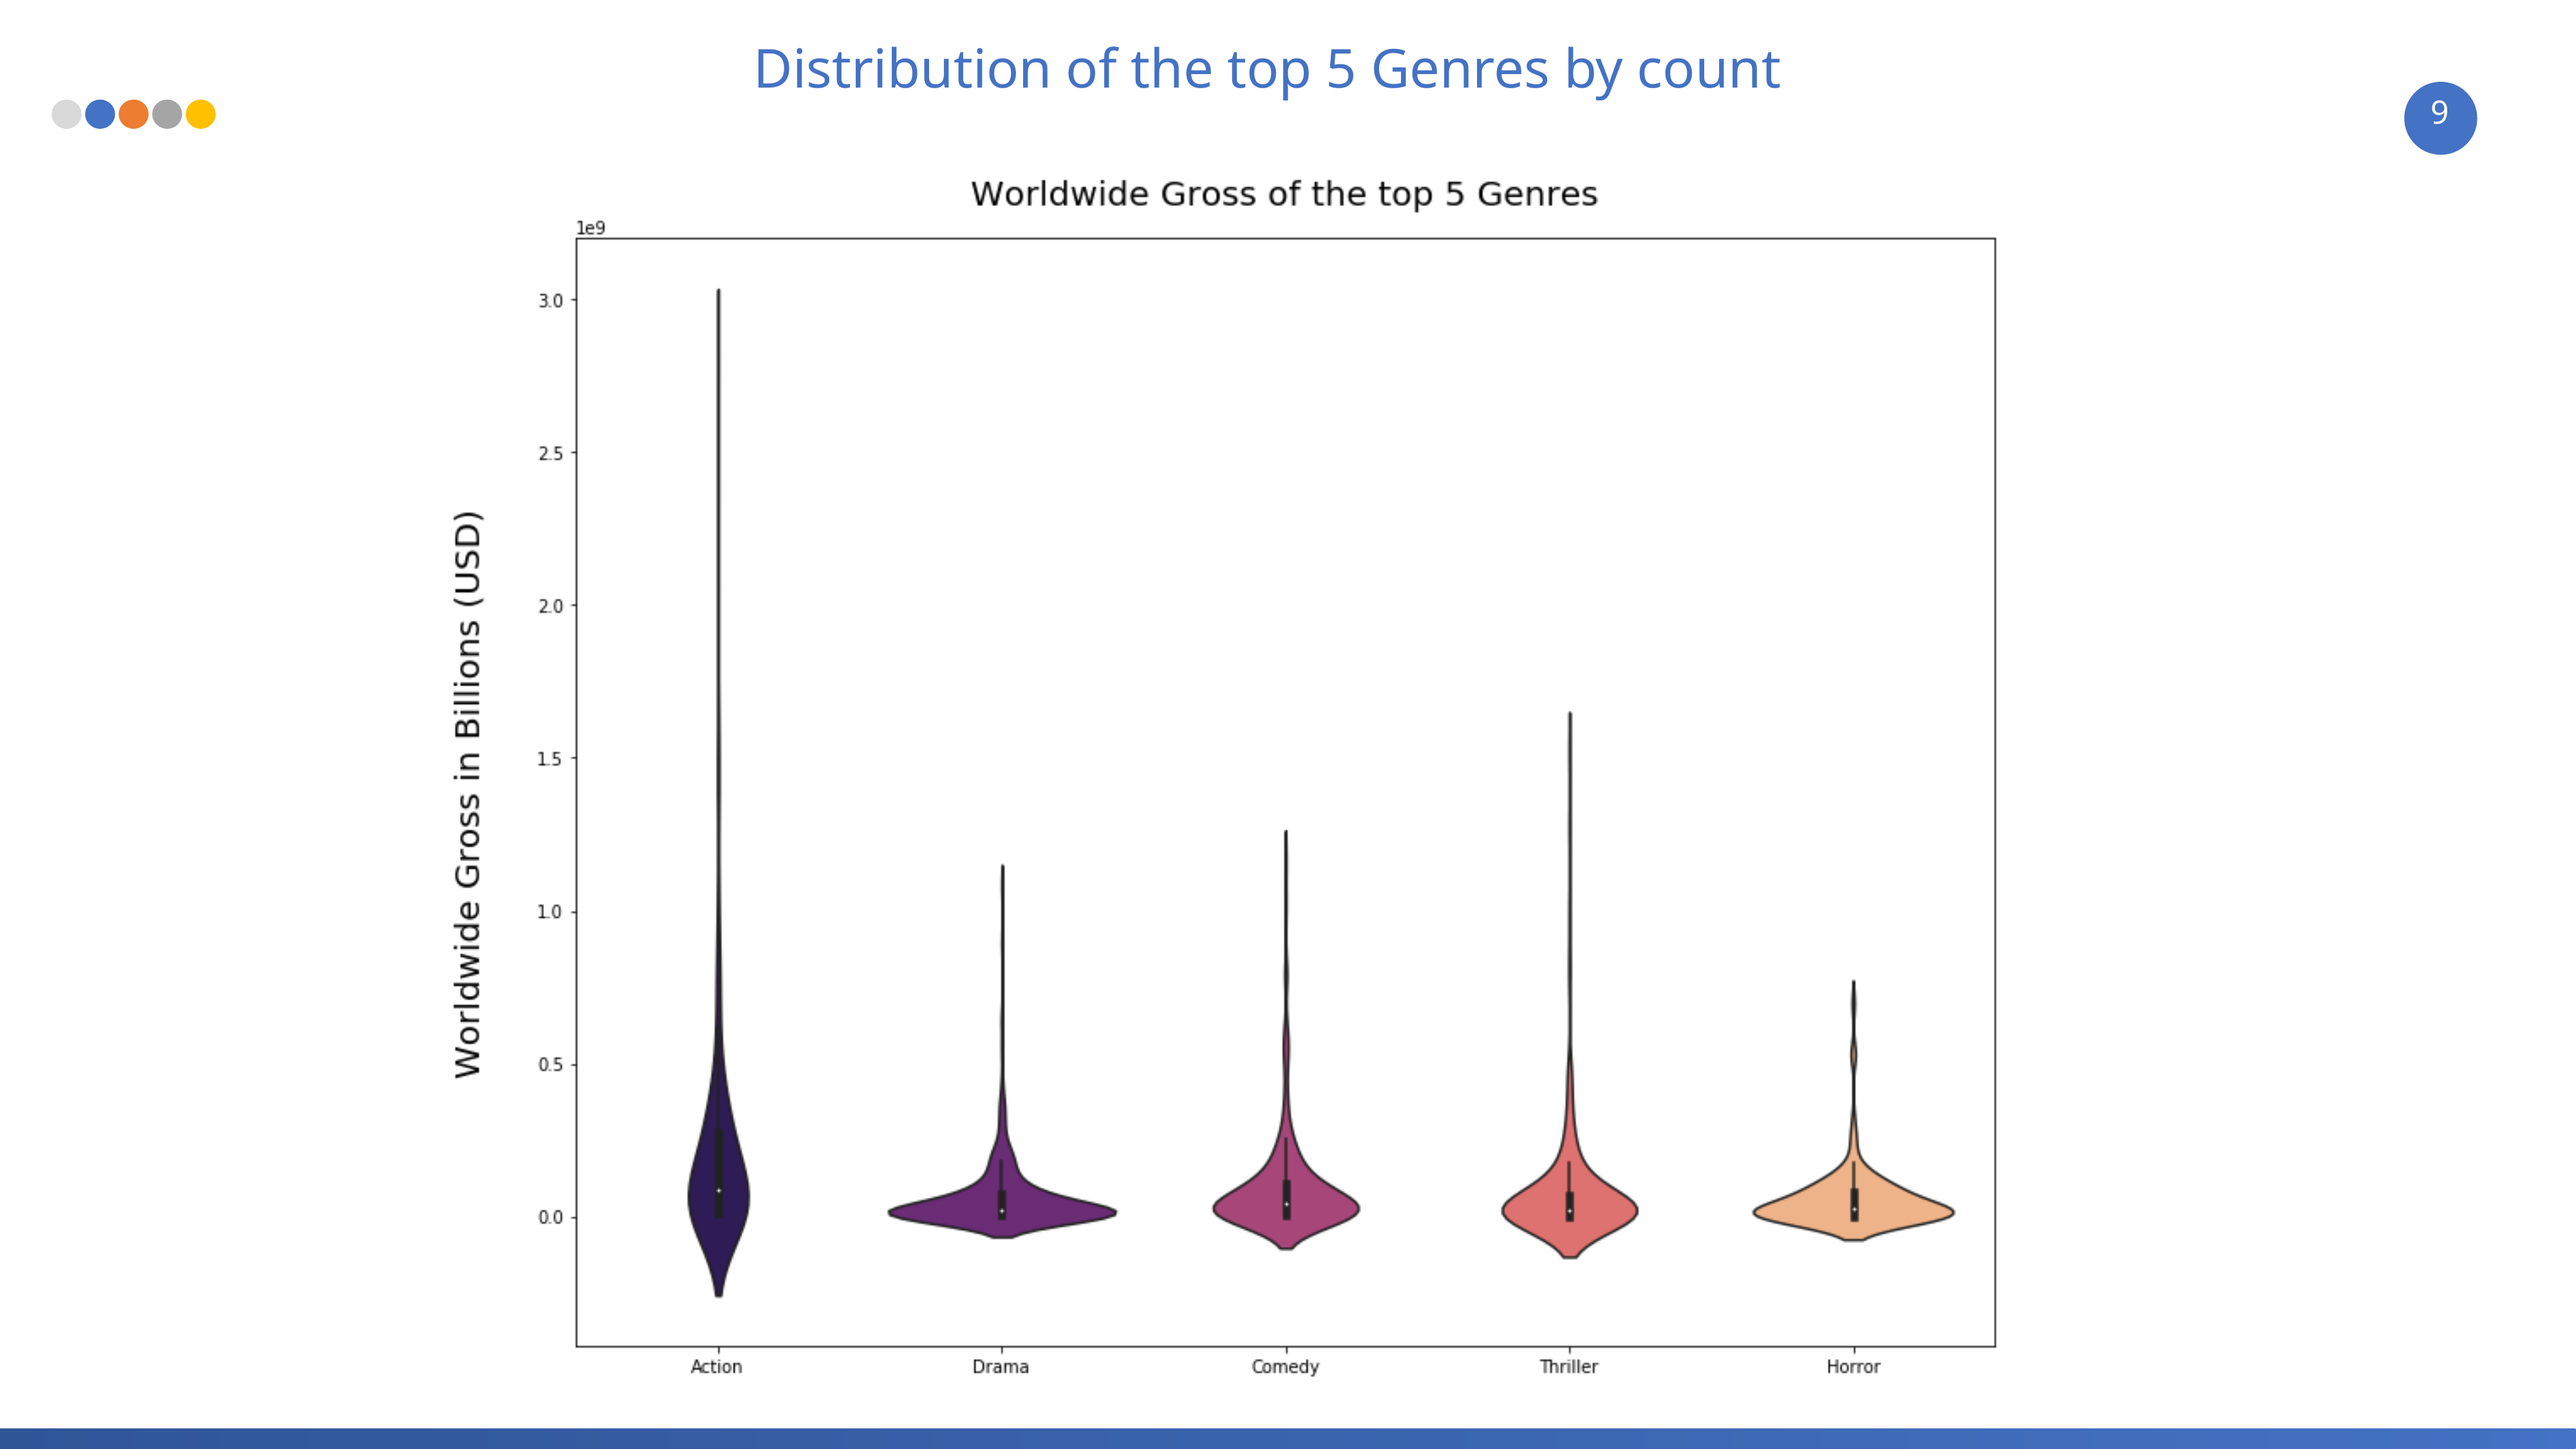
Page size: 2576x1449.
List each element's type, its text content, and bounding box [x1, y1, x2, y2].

list Distribution of the top 5 Genres by count [241, 36, 2294, 191]
picture [442, 169, 2007, 1387]
slide_number 9 [2383, 75, 2497, 153]
